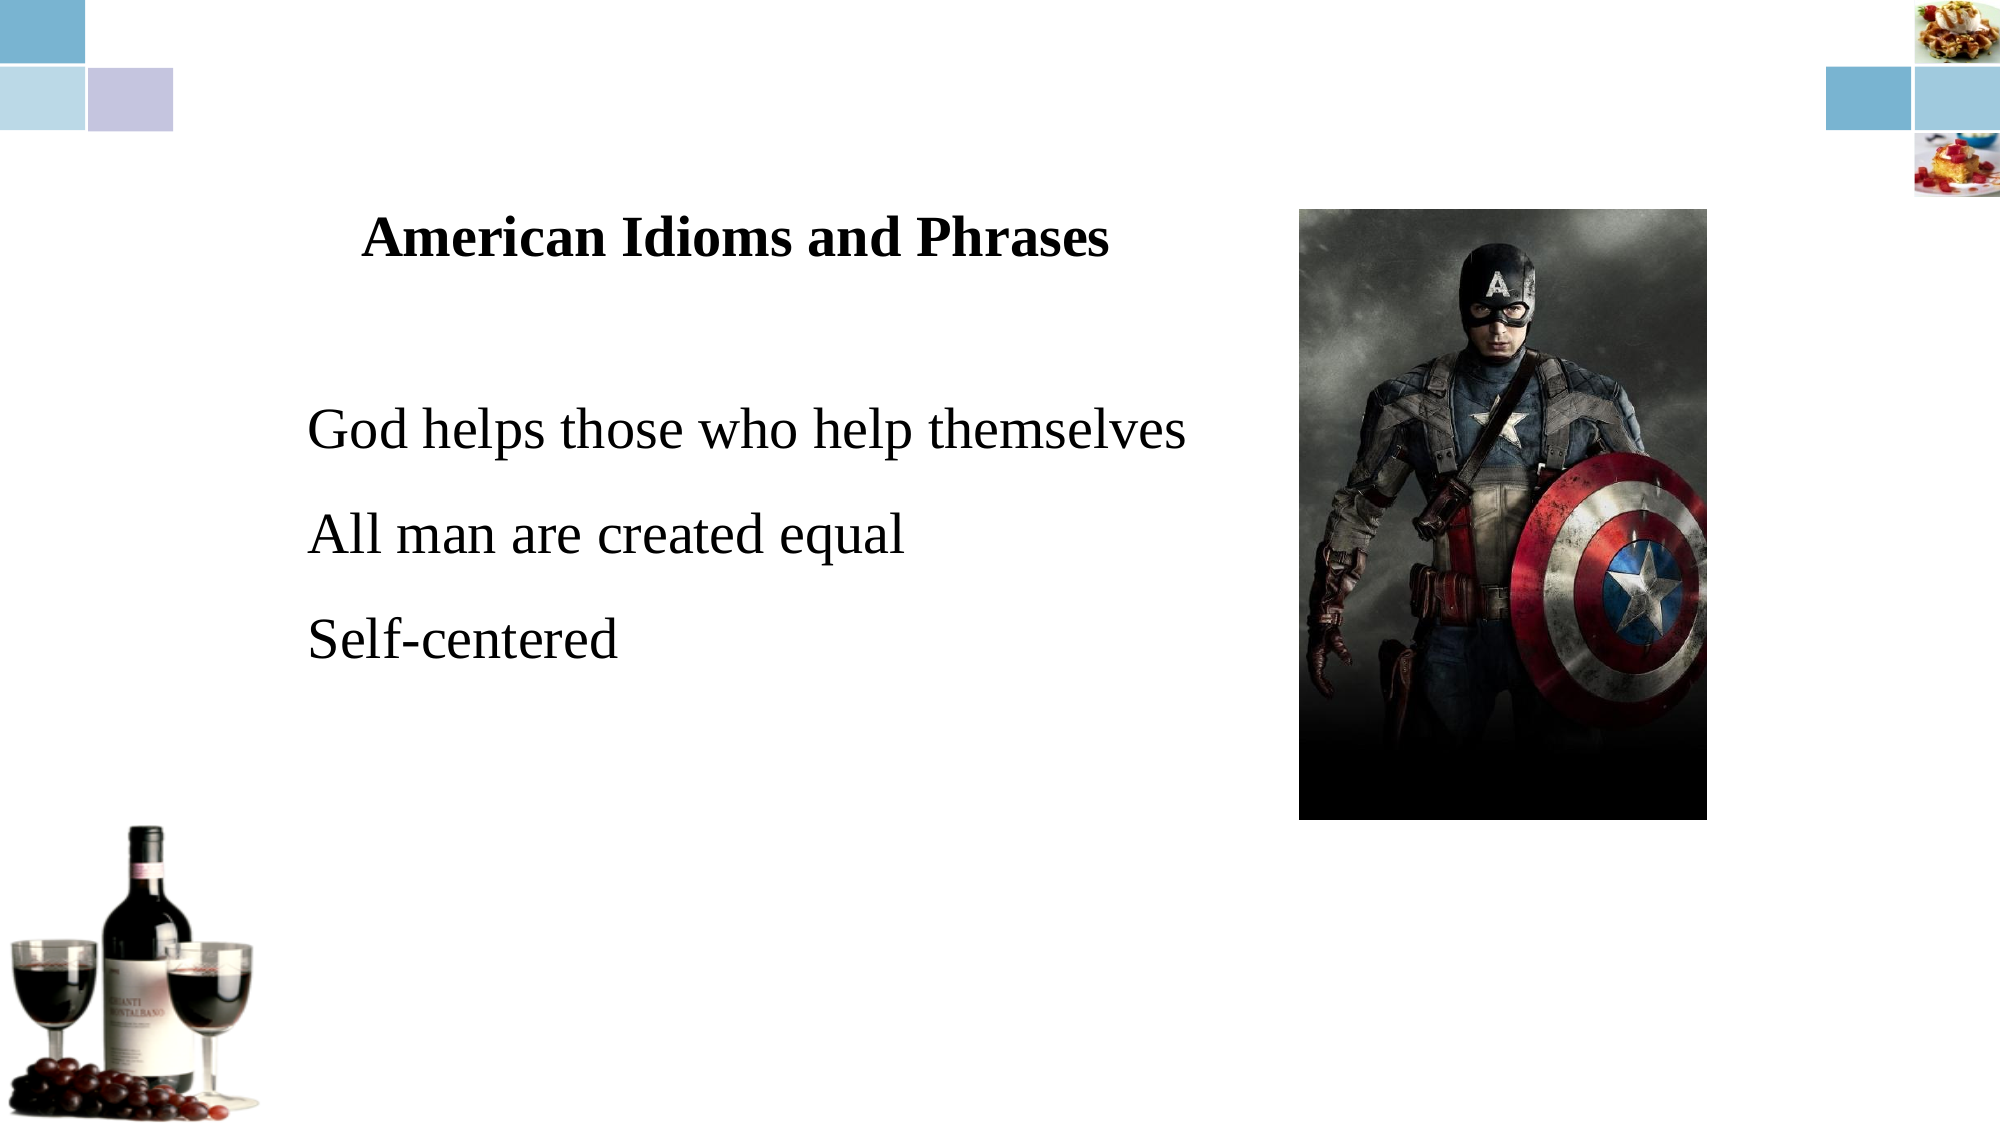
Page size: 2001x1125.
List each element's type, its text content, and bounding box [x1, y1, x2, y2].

picture [1299, 209, 1707, 820]
picture [1914, 133, 2000, 197]
text_box American Idioms and Phrases [346, 190, 1236, 276]
picture [0, 824, 264, 1125]
picture [1914, 0, 2000, 63]
text_box God helps those who help themselves All man are created equal Self-centered [293, 348, 1294, 678]
